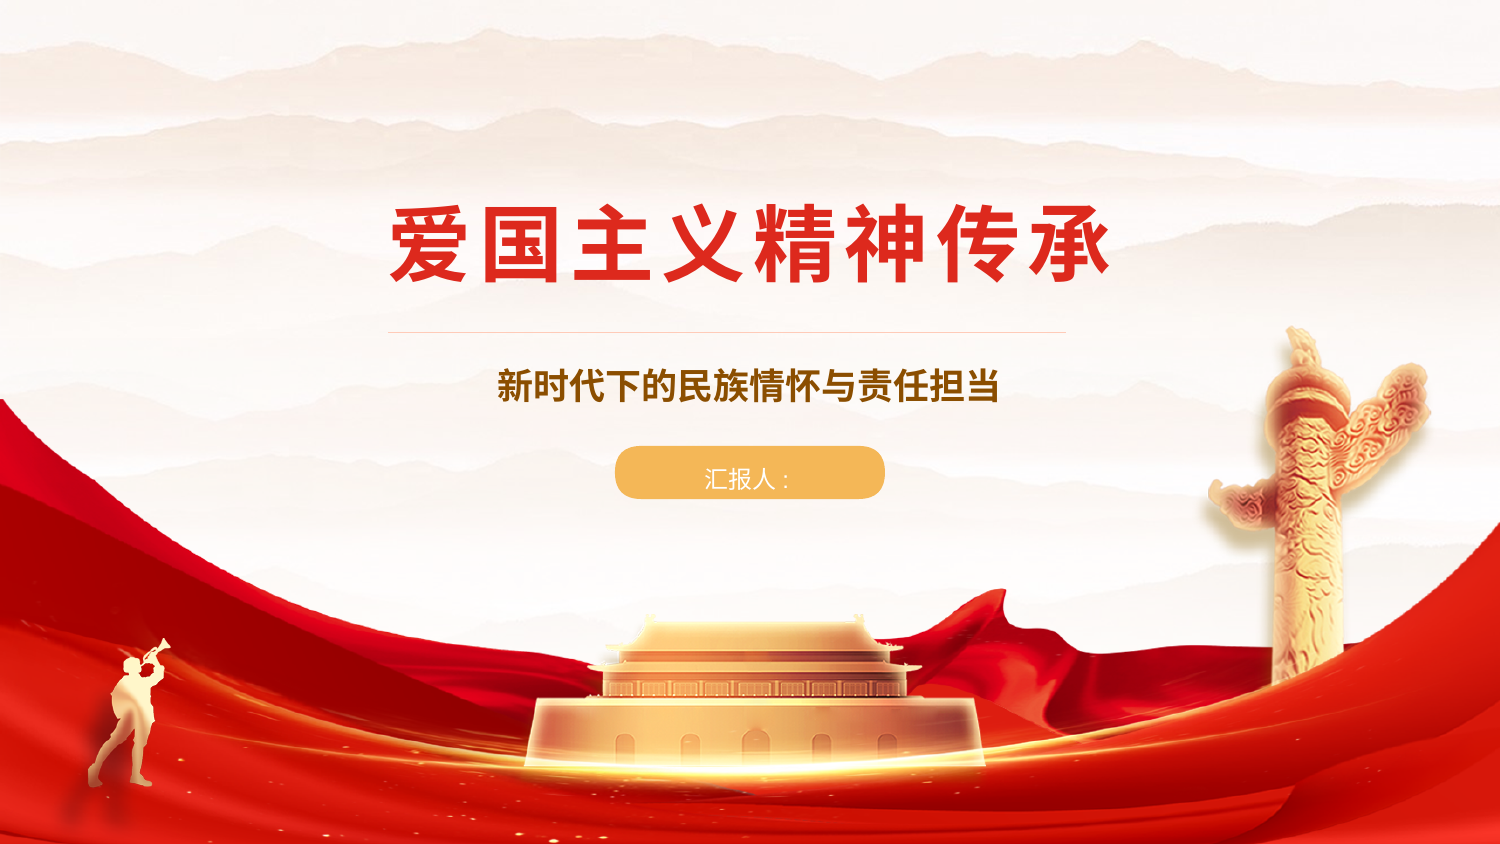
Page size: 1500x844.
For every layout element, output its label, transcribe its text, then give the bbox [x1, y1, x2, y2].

text_box 爱国主义精神传承 [70, 176, 1429, 308]
text_box 新时代下的民族情怀与责任担当 [125, 340, 1375, 423]
text_box 汇报人: [631, 434, 868, 508]
picture [0, 0, 1500, 844]
text_box [868, 447, 885, 498]
text_box [614, 447, 631, 498]
